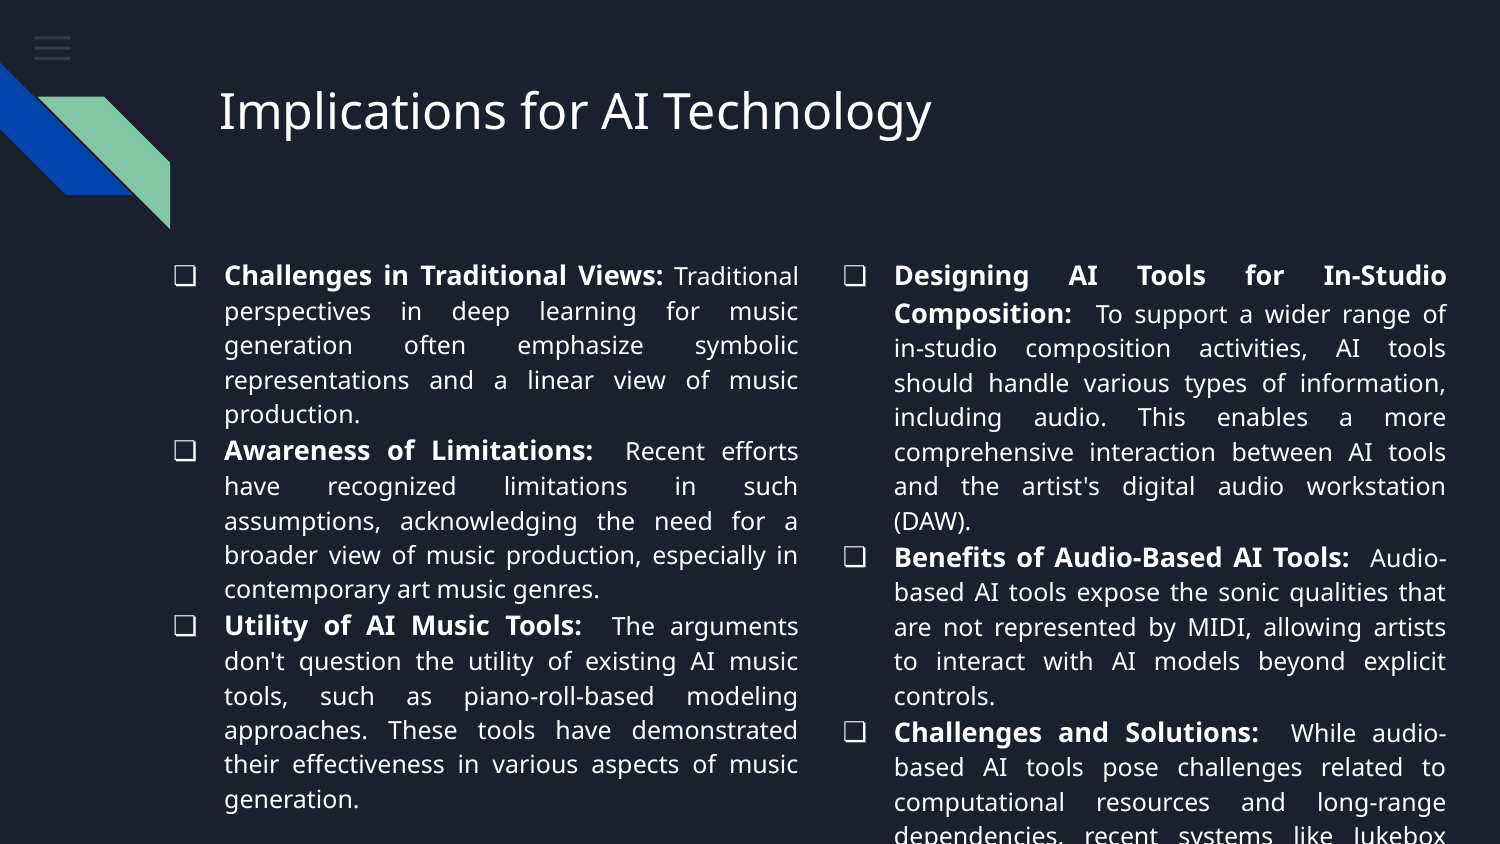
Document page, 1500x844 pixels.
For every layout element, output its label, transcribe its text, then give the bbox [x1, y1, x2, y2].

title Implications for AI Technology [204, 64, 1359, 215]
list Challenges in Traditional Views: Traditional perspectives in deep learning for music generation often emphasize symbolic representations and a linear view of music production. Awareness of Limitations: Recent efforts have recognized limitations in such assumptions, acknowledging the need for a broader view of music production, especially in contemporary art music genres. Utility of AI Music Tools: The arguments don't question the utility of existing AI music tools, such as piano-roll-based modeling approaches. These tools have demonstrated their effectiveness in various aspects of music generation. [134, 238, 803, 836]
list Designing AI Tools for In-Studio Composition: To support a wider range of in-studio composition activities, AI tools should handle various types of information, including audio. This enables a more comprehensive interaction between AI tools and the artist's digital audio workstation (DAW). Benefits of Audio-Based AI Tools: Audio-based AI tools expose the sonic qualities that are not represented by MIDI, allowing artists to interact with AI models beyond explicit controls. Challenges and Solutions: While audio-based AI tools pose challenges related to computational resources and long-range dependencies, recent systems like Jukebox demonstrate their feasibility. [803, 238, 1463, 844]
